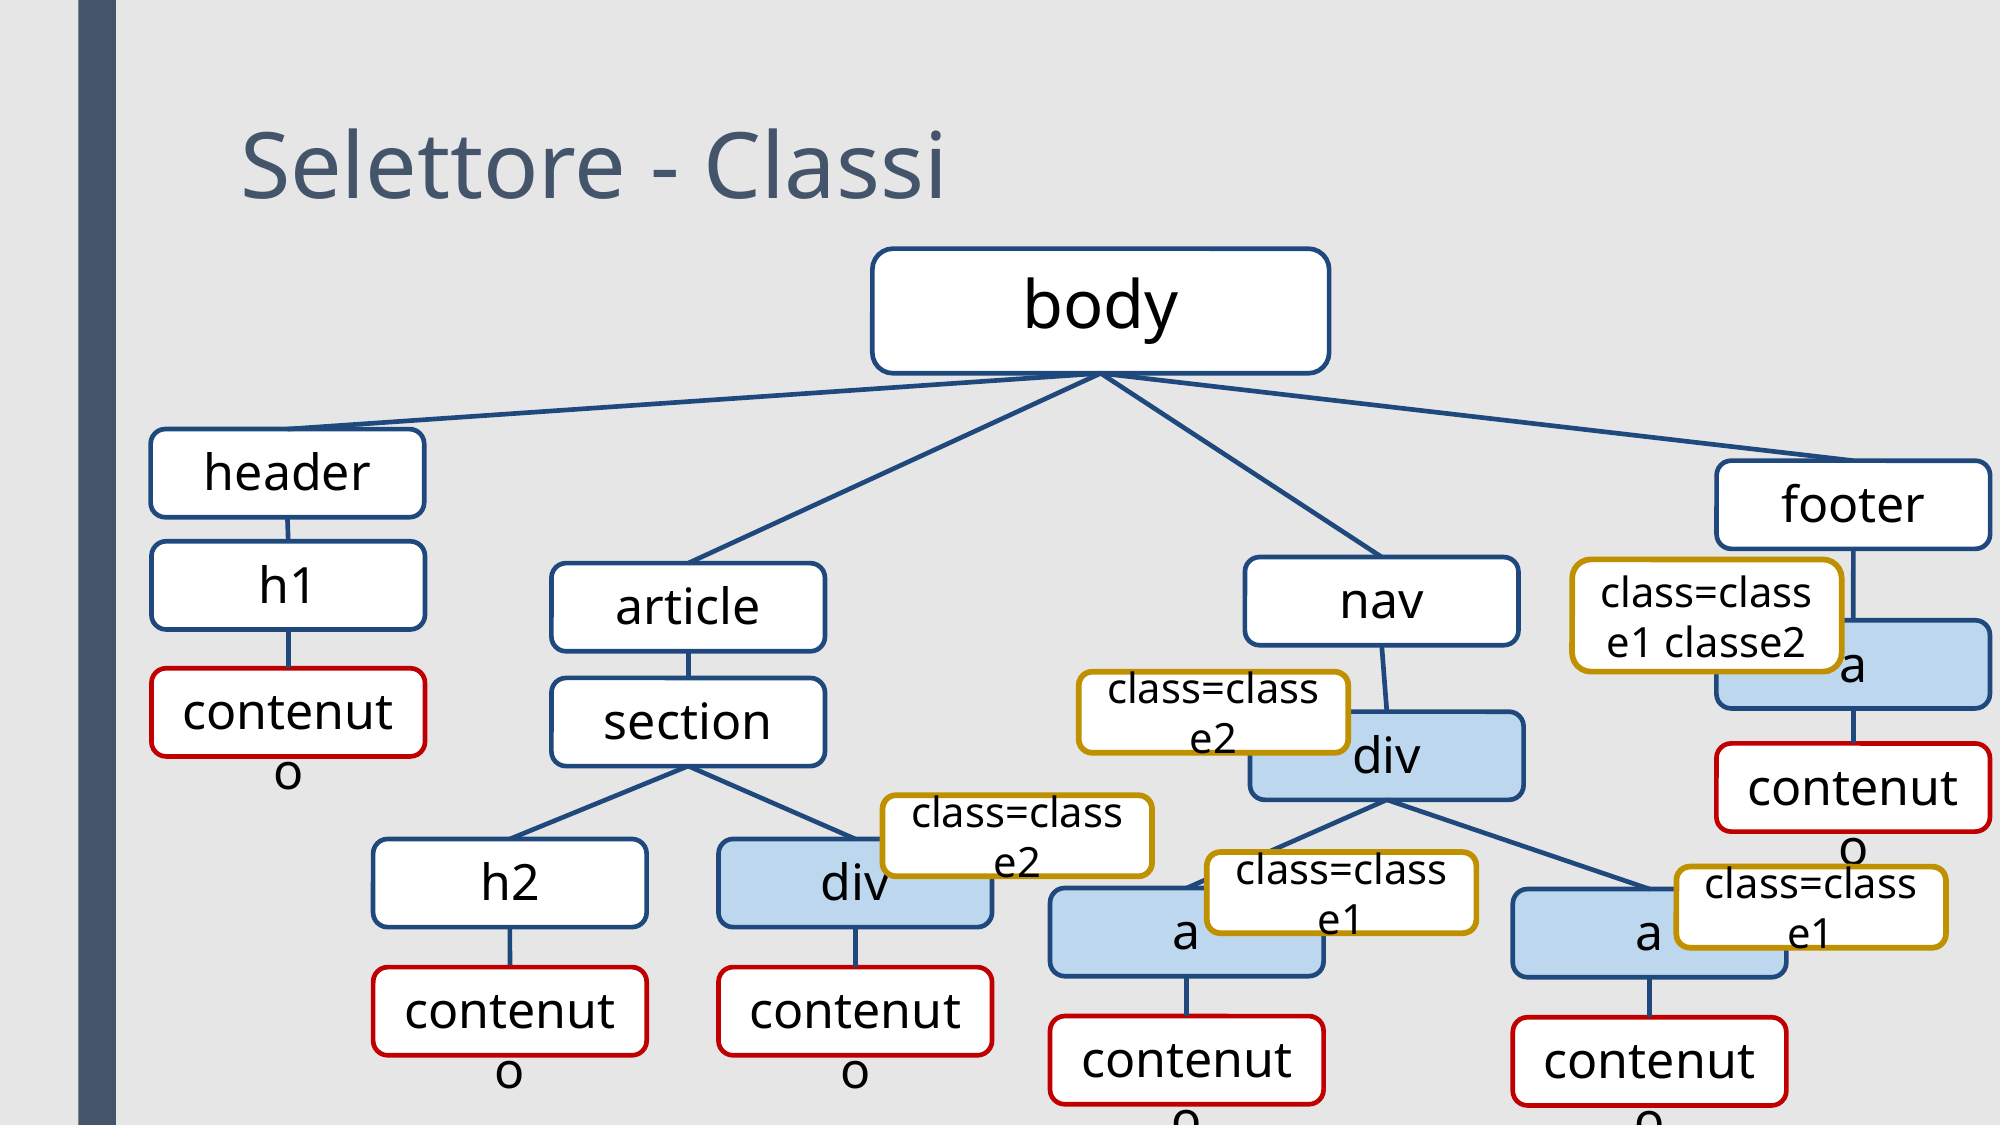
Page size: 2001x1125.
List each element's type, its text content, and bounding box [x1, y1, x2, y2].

text_box class=classe1 [1673, 863, 1949, 951]
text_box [1100, 373, 1854, 461]
text_box div [715, 836, 995, 931]
text_box contenuto [715, 964, 995, 1059]
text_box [509, 766, 688, 839]
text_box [688, 373, 1101, 564]
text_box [287, 373, 688, 430]
title Selettore - Classi [225, 112, 1800, 357]
text_box a [1713, 617, 1993, 712]
text_box h1 [148, 538, 428, 633]
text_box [1381, 645, 1387, 712]
text_box contenuto [148, 665, 428, 760]
text_box nav [1242, 554, 1522, 649]
text_box class=classe1 [1203, 888, 1480, 937]
text_box class=classe2 [879, 792, 1155, 880]
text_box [1186, 799, 1386, 888]
text_box contenuto [1713, 740, 1993, 835]
text_box article [548, 560, 828, 655]
text_box h2 [370, 836, 650, 931]
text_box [1100, 461, 1382, 558]
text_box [688, 766, 856, 839]
text_box header [147, 426, 428, 521]
text_box contenuto [370, 964, 650, 1059]
text_box contenuto [1509, 1014, 1790, 1109]
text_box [1386, 799, 1650, 890]
text_box class=classe2 [1075, 668, 1352, 756]
text_box footer [1713, 457, 1994, 552]
text_box div [1247, 708, 1527, 799]
text_box class=classe1 classe2 [1569, 556, 1845, 675]
text_box contenuto [1047, 1013, 1327, 1108]
text_box section [548, 675, 828, 766]
text_box a [1509, 886, 1790, 981]
text_box body [869, 245, 1333, 373]
text_box a [1047, 885, 1327, 980]
